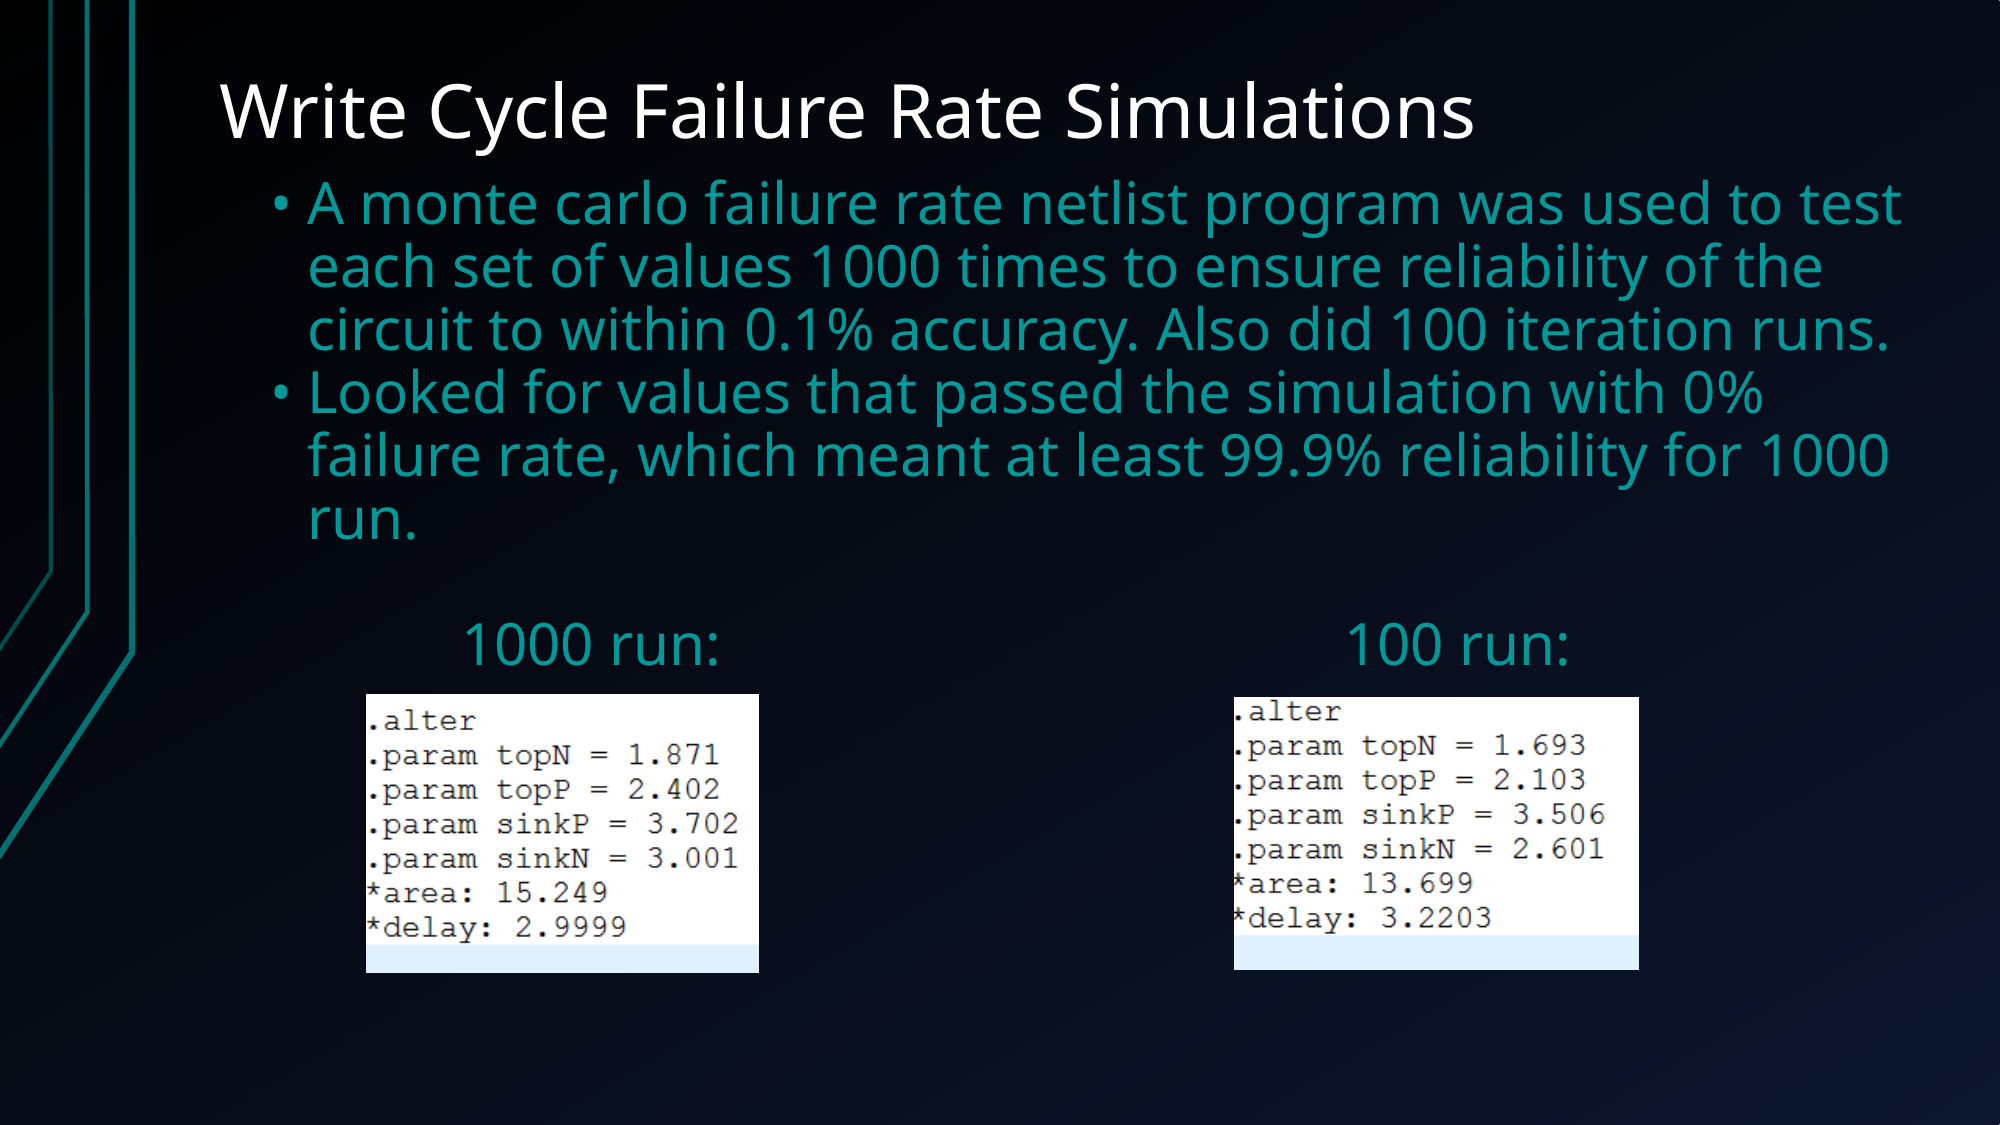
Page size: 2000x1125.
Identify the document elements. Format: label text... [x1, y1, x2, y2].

title Write Cycle Failure Rate Simulations [199, 45, 1900, 246]
picture [365, 694, 759, 973]
picture [1234, 697, 1639, 970]
list A monte carlo failure rate netlist program was used to test each set of values 1000 times to ensure reliability of the circuit to within 0.1% accuracy. Also did 100 iteration runs. Looked for values that passed the simulation with 0% failure rate, which meant at least 99.9% reliability for 1000 run. 1000 run: 100 run: [212, 164, 1969, 1114]
